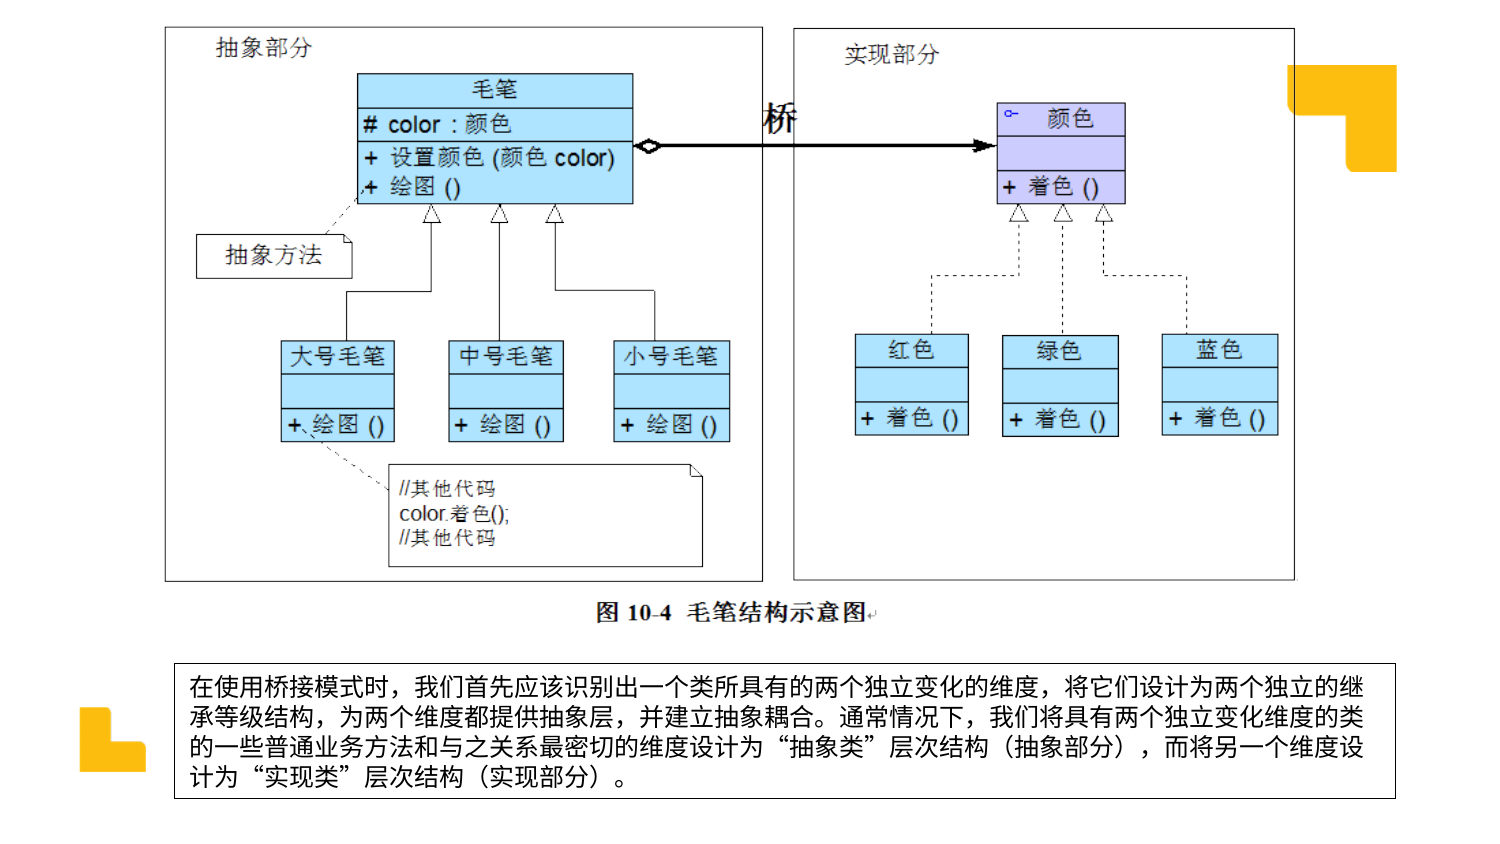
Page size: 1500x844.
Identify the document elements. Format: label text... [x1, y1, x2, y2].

picture [80, 708, 145, 771]
text_box 在使用桥接模式时，我们首先应该识别出一个类所具有的两个独立变化的维度，将它们设计为两个独立的继承等级结构，为两个维度都提供抽象层，并建立抽象耦合。通常情况下，我们将具有两个独立变化维度的类的一些普通业务方法和与之关系最密切的维度设计为“抽象类”层次结构（抽象部分），而将另一个维度设计为“实现类”层次结构（实现部分）。 [174, 663, 1396, 799]
picture [147, 12, 1397, 634]
